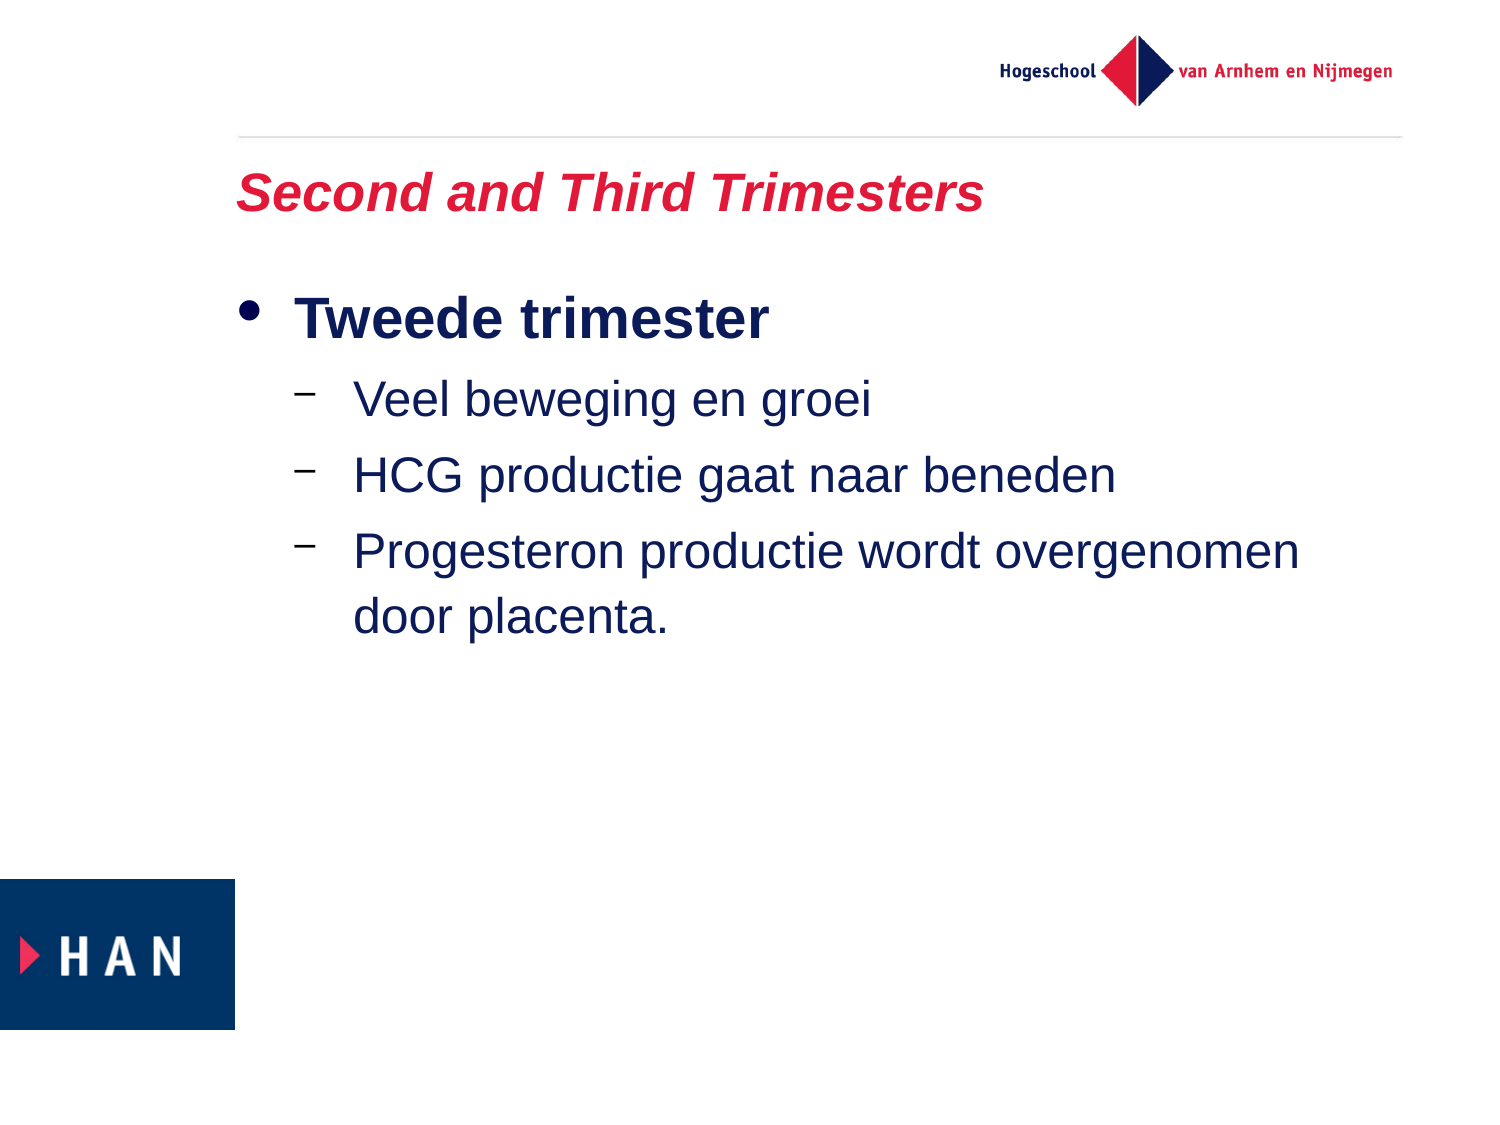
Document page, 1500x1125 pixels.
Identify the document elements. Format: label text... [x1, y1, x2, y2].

picture [992, 29, 1406, 113]
title Second and Third Trimesters [236, 147, 1406, 231]
picture [233, 126, 1412, 145]
picture [0, 879, 235, 1030]
list Tweede trimester Veel beweging en groei HCG productie gaat naar beneden Progesteron productie wordt overgenomen door placenta. [236, 265, 1403, 880]
